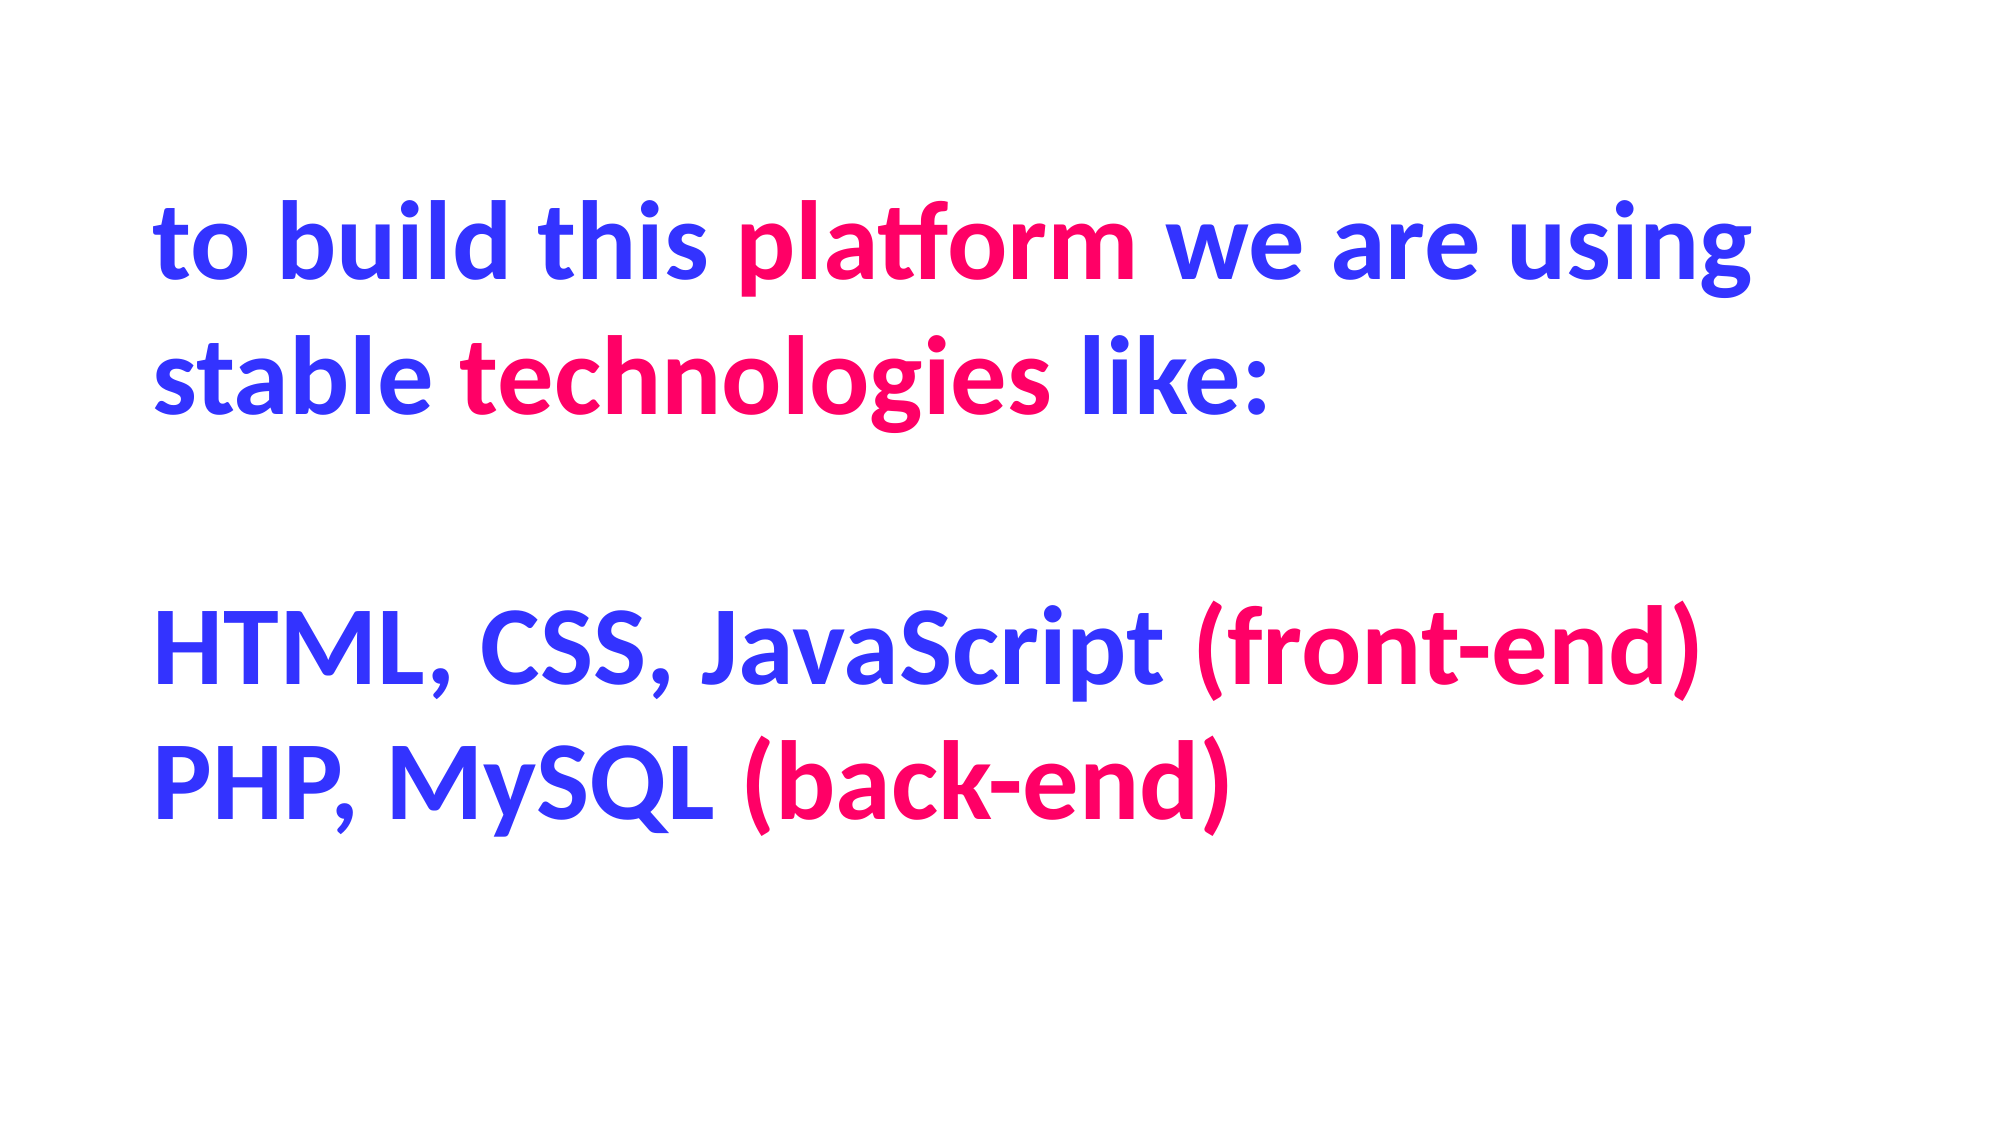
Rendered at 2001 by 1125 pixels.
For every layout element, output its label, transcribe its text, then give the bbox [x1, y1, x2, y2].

title to build this platform we are using stable technologies like: HTML, CSS, JavaScript (front-end) PHP, MySQL (back-end) [137, 132, 1863, 877]
